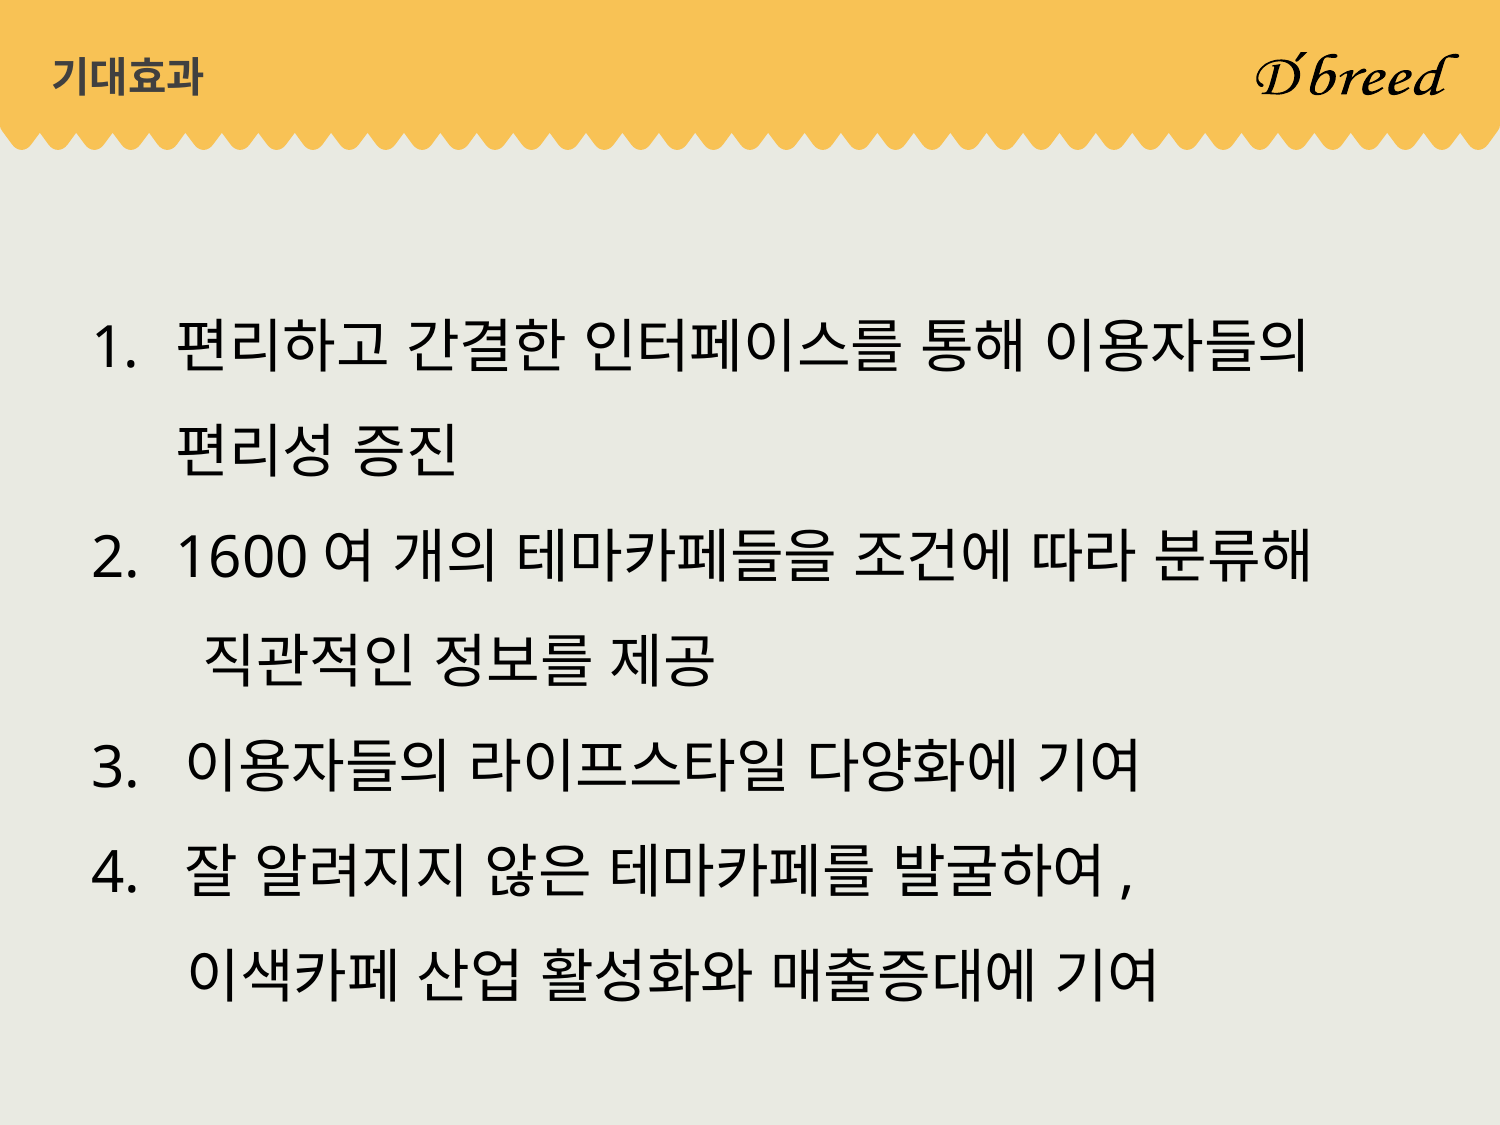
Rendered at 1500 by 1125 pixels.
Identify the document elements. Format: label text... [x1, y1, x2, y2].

text_box 편리하고 간결한 인터페이스를 통해 이용자들의 편리성 증진 1600여 개의 테마카페들을 조건에 따라 분류해 직관적인 정보를 제공 3. 이용자들의 라이프스타일 다양화에 기여 4. 잘 알려지지 않은 테마카페를 발굴하여, 이색카페 산업 활성화와 매출증대에 기여 [76, 267, 1459, 1017]
title 기대효과 [36, 49, 1242, 111]
